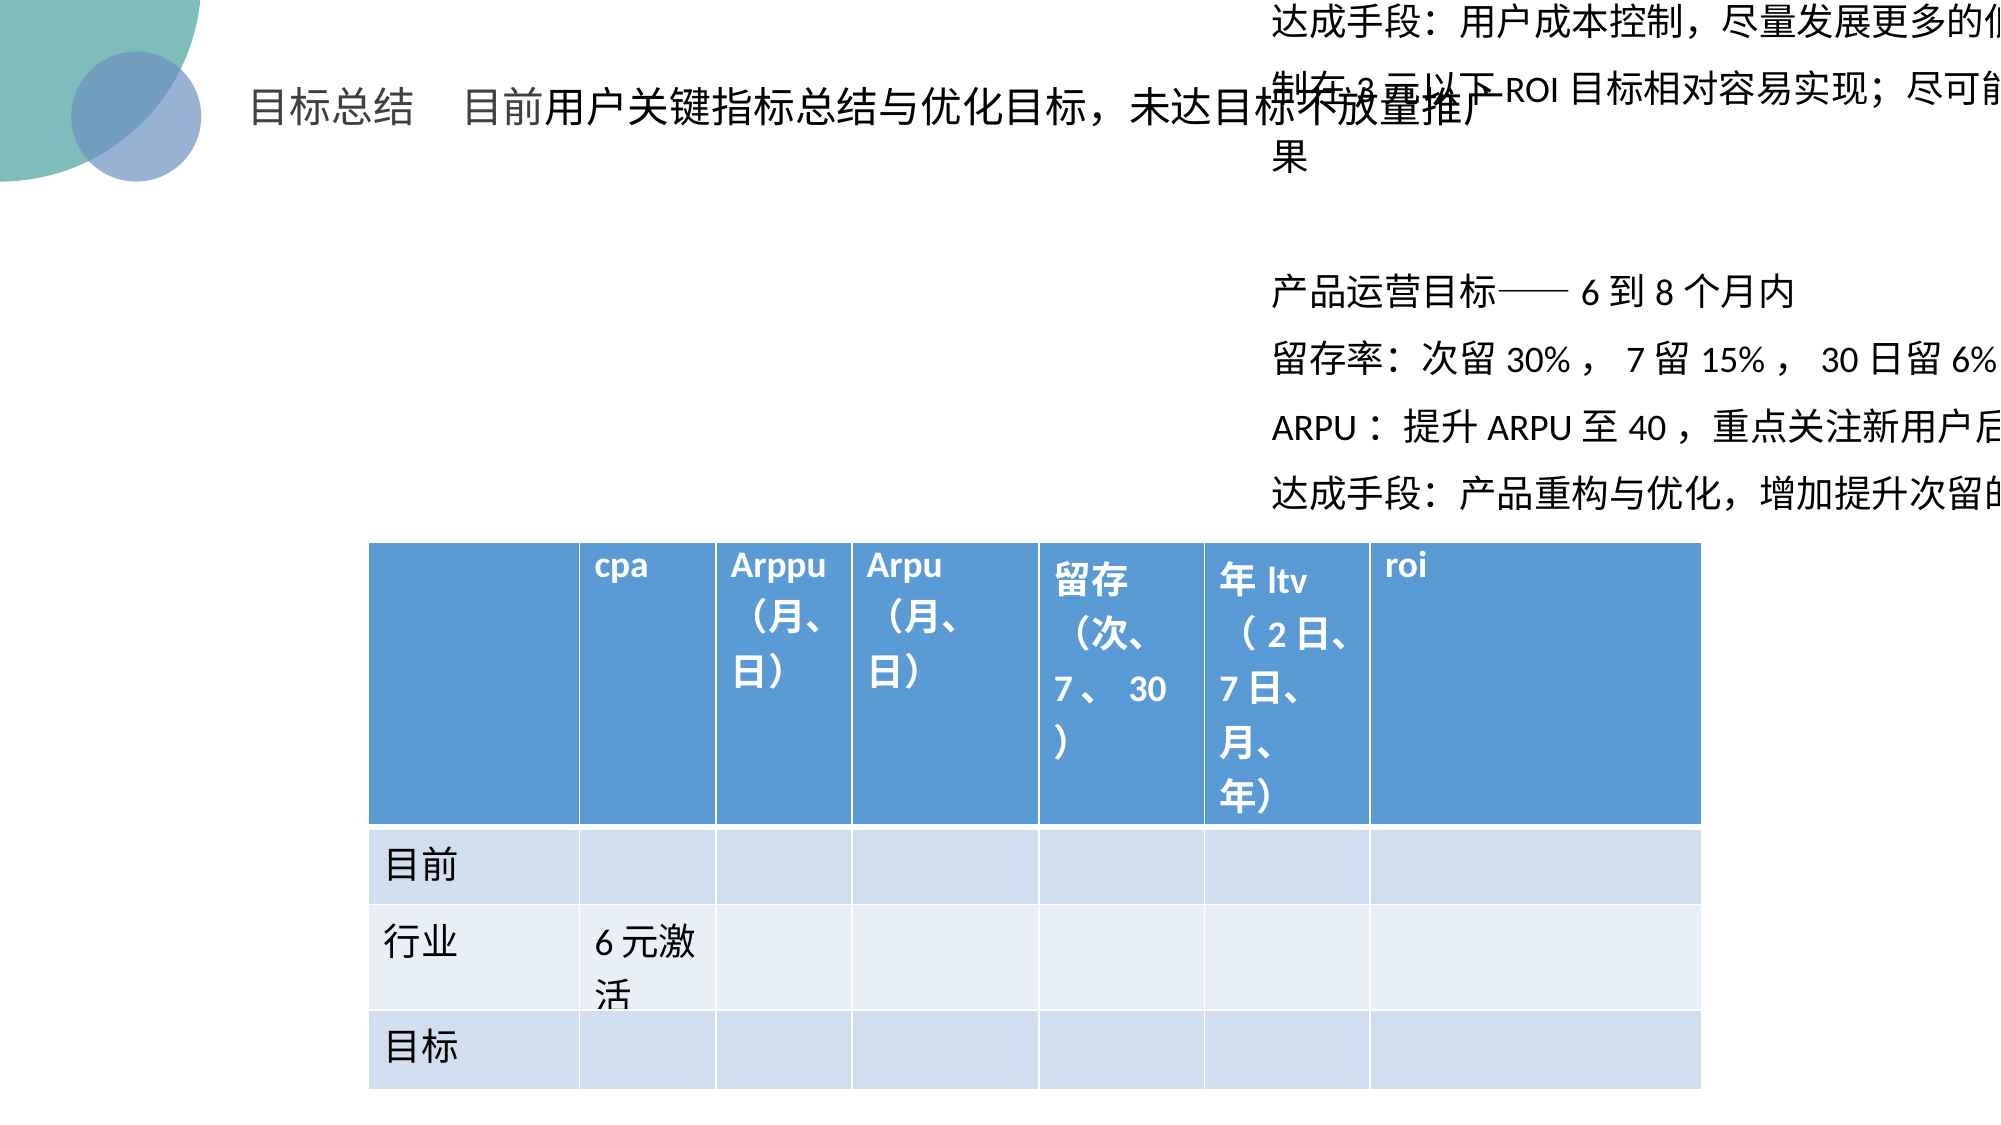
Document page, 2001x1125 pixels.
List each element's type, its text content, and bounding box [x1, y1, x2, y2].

table_cell [853, 905, 1038, 1009]
table_cell [580, 1011, 715, 1089]
text_box 目标总结 目前用户关键指标总结与优化目标，未达目标不放量推广 [233, 73, 1257, 139]
table_header cpa [580, 543, 715, 824]
table_cell [717, 1011, 851, 1089]
table_cell [853, 830, 1038, 904]
table_header [369, 543, 579, 824]
table_cell [853, 1011, 1038, 1089]
table_cell [580, 830, 715, 904]
table_cell [717, 905, 851, 1009]
table_header 年ltv（2日、7日、月、年） [1205, 543, 1369, 824]
table_cell [1205, 1011, 1369, 1089]
table_cell [1205, 905, 1369, 1009]
table_cell [1040, 830, 1204, 904]
table_cell [1040, 905, 1204, 1009]
table_header Arpu （月、日） [853, 543, 1038, 824]
table_cell 行业 [369, 905, 579, 1009]
table_cell [1371, 1011, 1701, 1089]
table_cell [1040, 1011, 1204, 1089]
table_header 留存（次、7、30） [1040, 543, 1204, 824]
table_cell 6元激活 [580, 905, 715, 1009]
text_box 渠道目标——3个月内 质量标准：渠道推广新用户当月ROI可达到10%，含自然新用户当月ROI达到20% 用户规模：质量达标的情况下可达到月新增100万的量级 达成手段：用户成本控制，尽量发展更多的低成本或者免费渠道，CPS渠道，换量渠道，平均成本控制在3元以下ROI目标相对容易实现；尽可能多的测试渠道体系化筛选适合我们的渠道，提升渠道效果 产品运营目标——6到8个月内 留存率：次留30%，7留15%，30日留6%以上 ARPU：提升ARPU至40，重点关注新用户后续持续的付费能力 达成手段：产品重构与优化，增加提升次留的功能模块，提升用户活跃；精细化运营，分生命周期运营用户，提升效果。 [1257, 0, 2000, 635]
table_cell 目前 [369, 830, 579, 904]
table_cell 目标 [369, 1011, 579, 1089]
table_cell [1371, 830, 1701, 904]
table_header roi [1371, 543, 1701, 824]
text_box [0, 0, 202, 183]
table_cell [1205, 830, 1369, 904]
text_box [70, 50, 203, 183]
table_cell [1371, 905, 1701, 1009]
table_cell [717, 830, 851, 904]
table_header Arppu（月、日） [717, 543, 851, 824]
